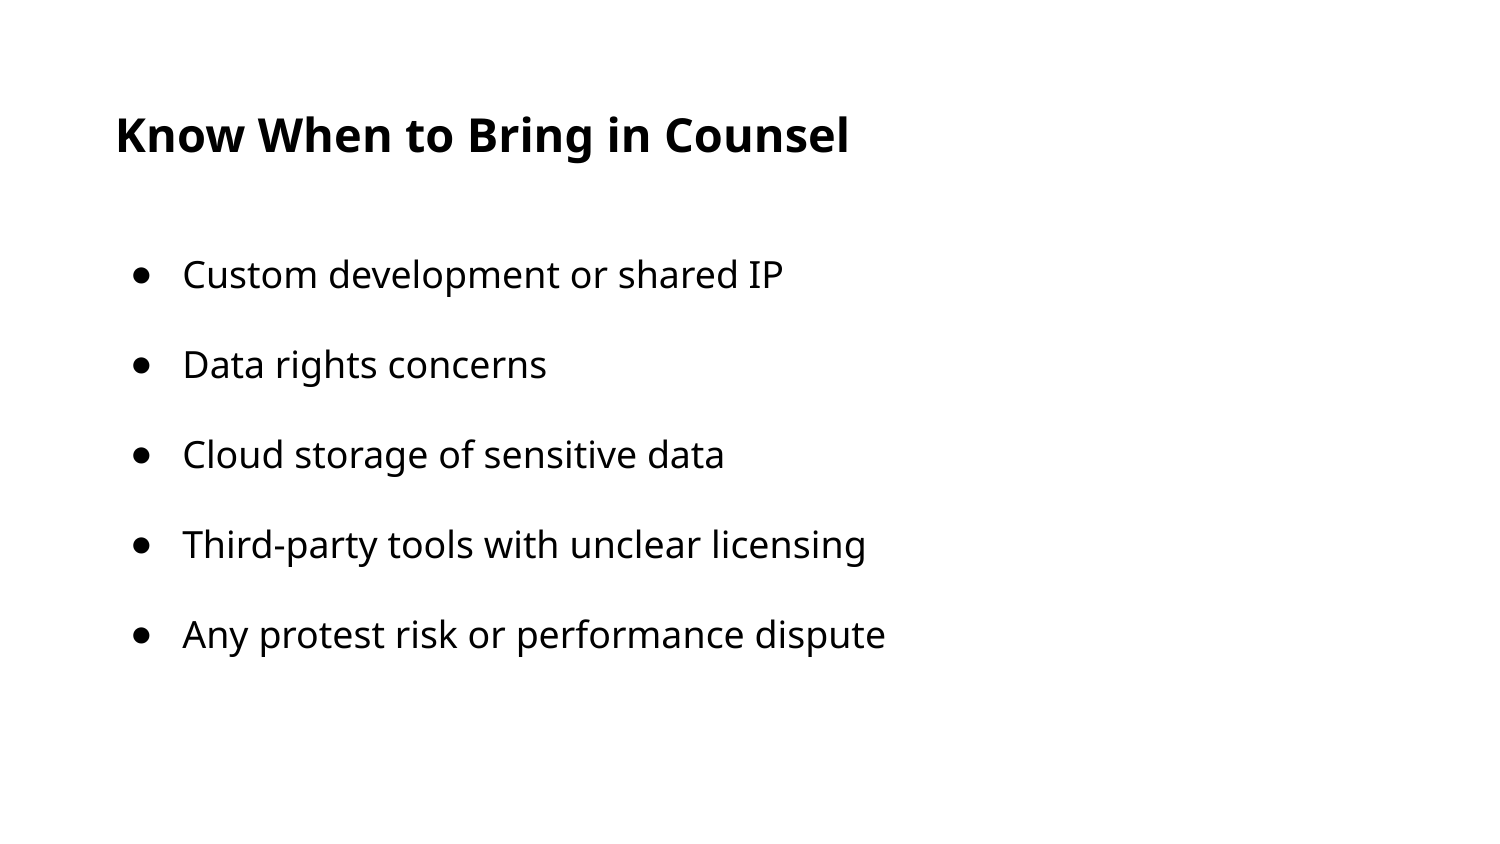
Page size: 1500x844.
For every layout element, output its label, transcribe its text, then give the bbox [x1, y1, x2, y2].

text_box [99, 157, 655, 213]
text_box Custom development or shared IP Data rights concerns Cloud storage of sensitive data Third-party tools with unclear licensing Any protest risk or performance dispute [92, 282, 1028, 625]
title Know When to Bring in Counsel [99, 99, 1049, 157]
